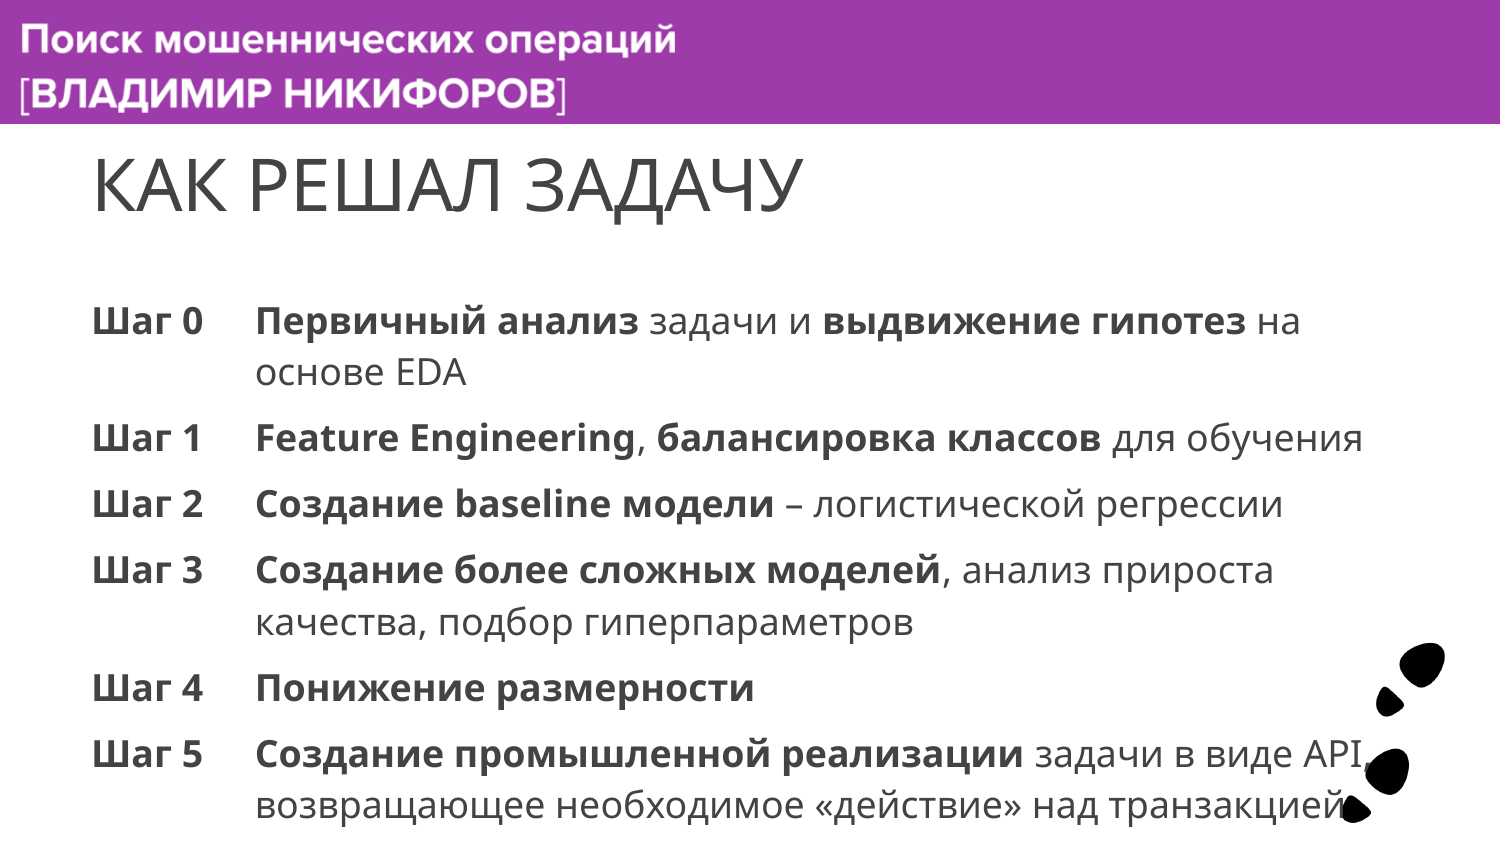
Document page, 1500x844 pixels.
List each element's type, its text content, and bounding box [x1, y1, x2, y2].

table_cell Создание baseline модели – логистической регрессии [240, 470, 1435, 537]
table_header Шаг 0 [76, 287, 240, 404]
table_cell Создание промышленной реализации задачи в виде API, возвращающее необходимое «действие» над транзакцией для указанных признаков транзакции [240, 720, 1274, 844]
table_cell Создание более сложных моделей, анализ прироста качества, подбор гиперпараметров [240, 537, 1435, 654]
table_cell Шаг 2 [76, 470, 240, 537]
table_cell Шаг 3 [76, 537, 240, 654]
table_cell Понижение размерности [240, 654, 1274, 720]
table_cell Feature Engineering, балансировка классов для обучения [240, 404, 1435, 470]
picture [1279, 623, 1500, 844]
table_header Первичный анализ задачи и выдвижение гипотез на основе EDA [240, 287, 1435, 404]
table_cell Шаг 4 [76, 654, 240, 720]
table_cell Шаг 5 [76, 720, 240, 844]
table_cell Шаг 1 [76, 404, 240, 470]
title КАК РЕШАЛ ЗАДАЧУ [75, 133, 1378, 217]
picture [0, 0, 1500, 124]
